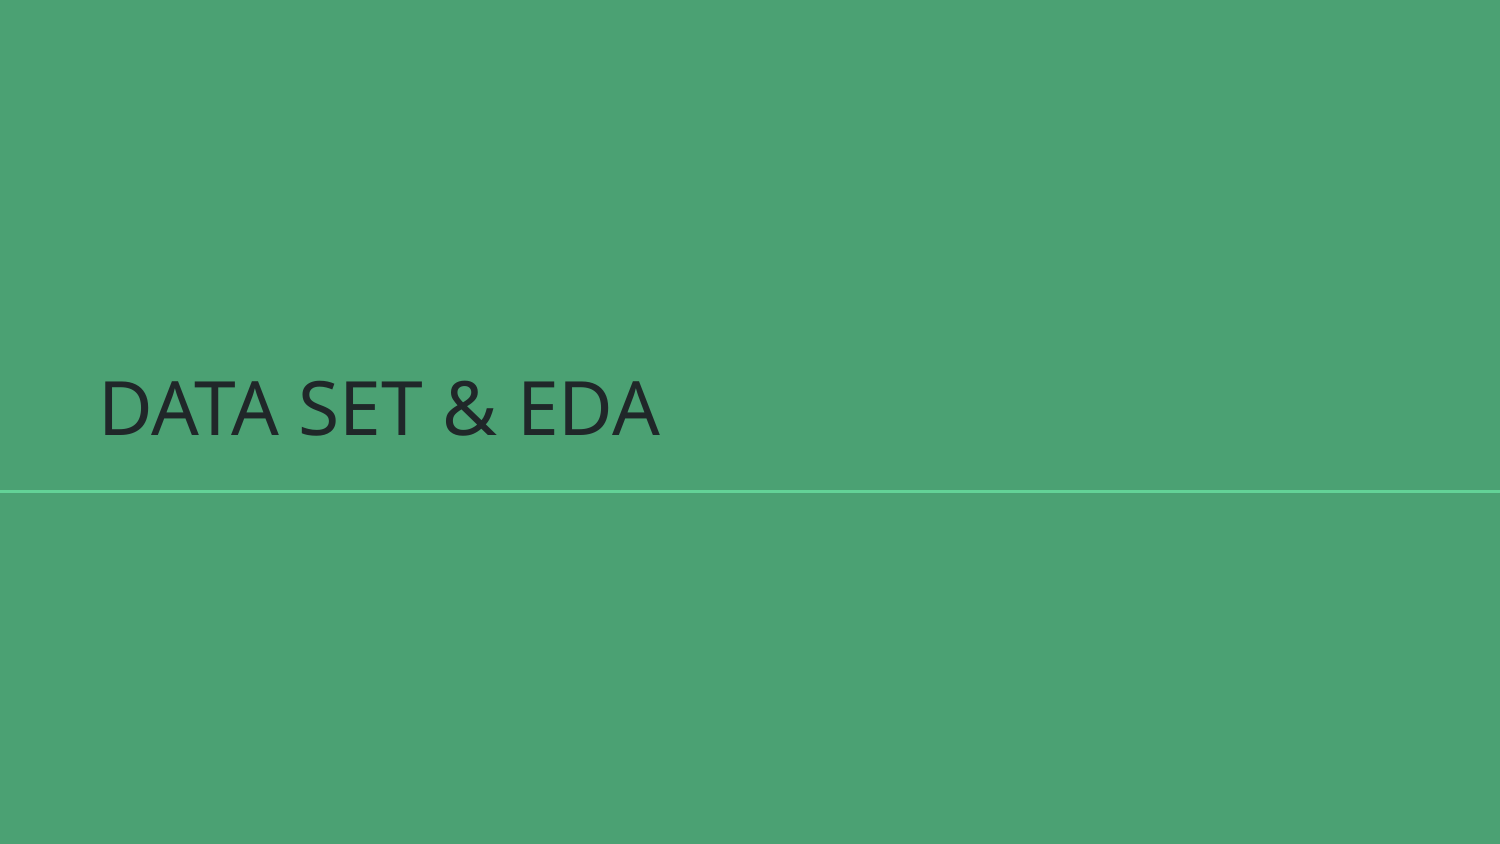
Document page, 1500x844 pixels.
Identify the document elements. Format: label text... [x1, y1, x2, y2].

title DATA SET & EDA [83, 337, 1417, 466]
